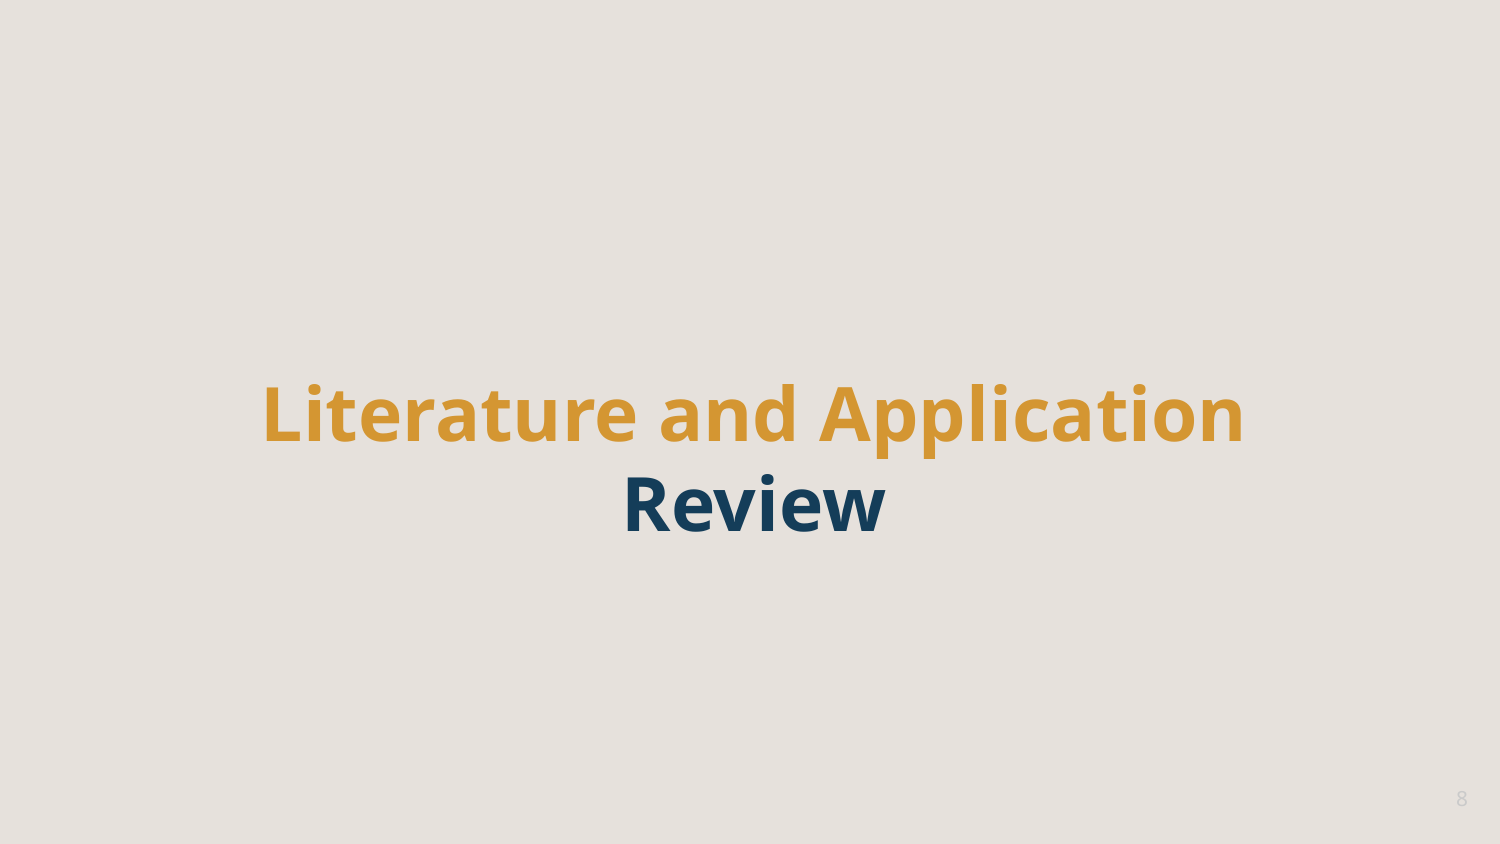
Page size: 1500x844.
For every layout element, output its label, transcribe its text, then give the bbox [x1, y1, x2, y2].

slide_number ‹#› [1392, 767, 1483, 833]
title Literature and Application Review [110, 351, 1399, 493]
